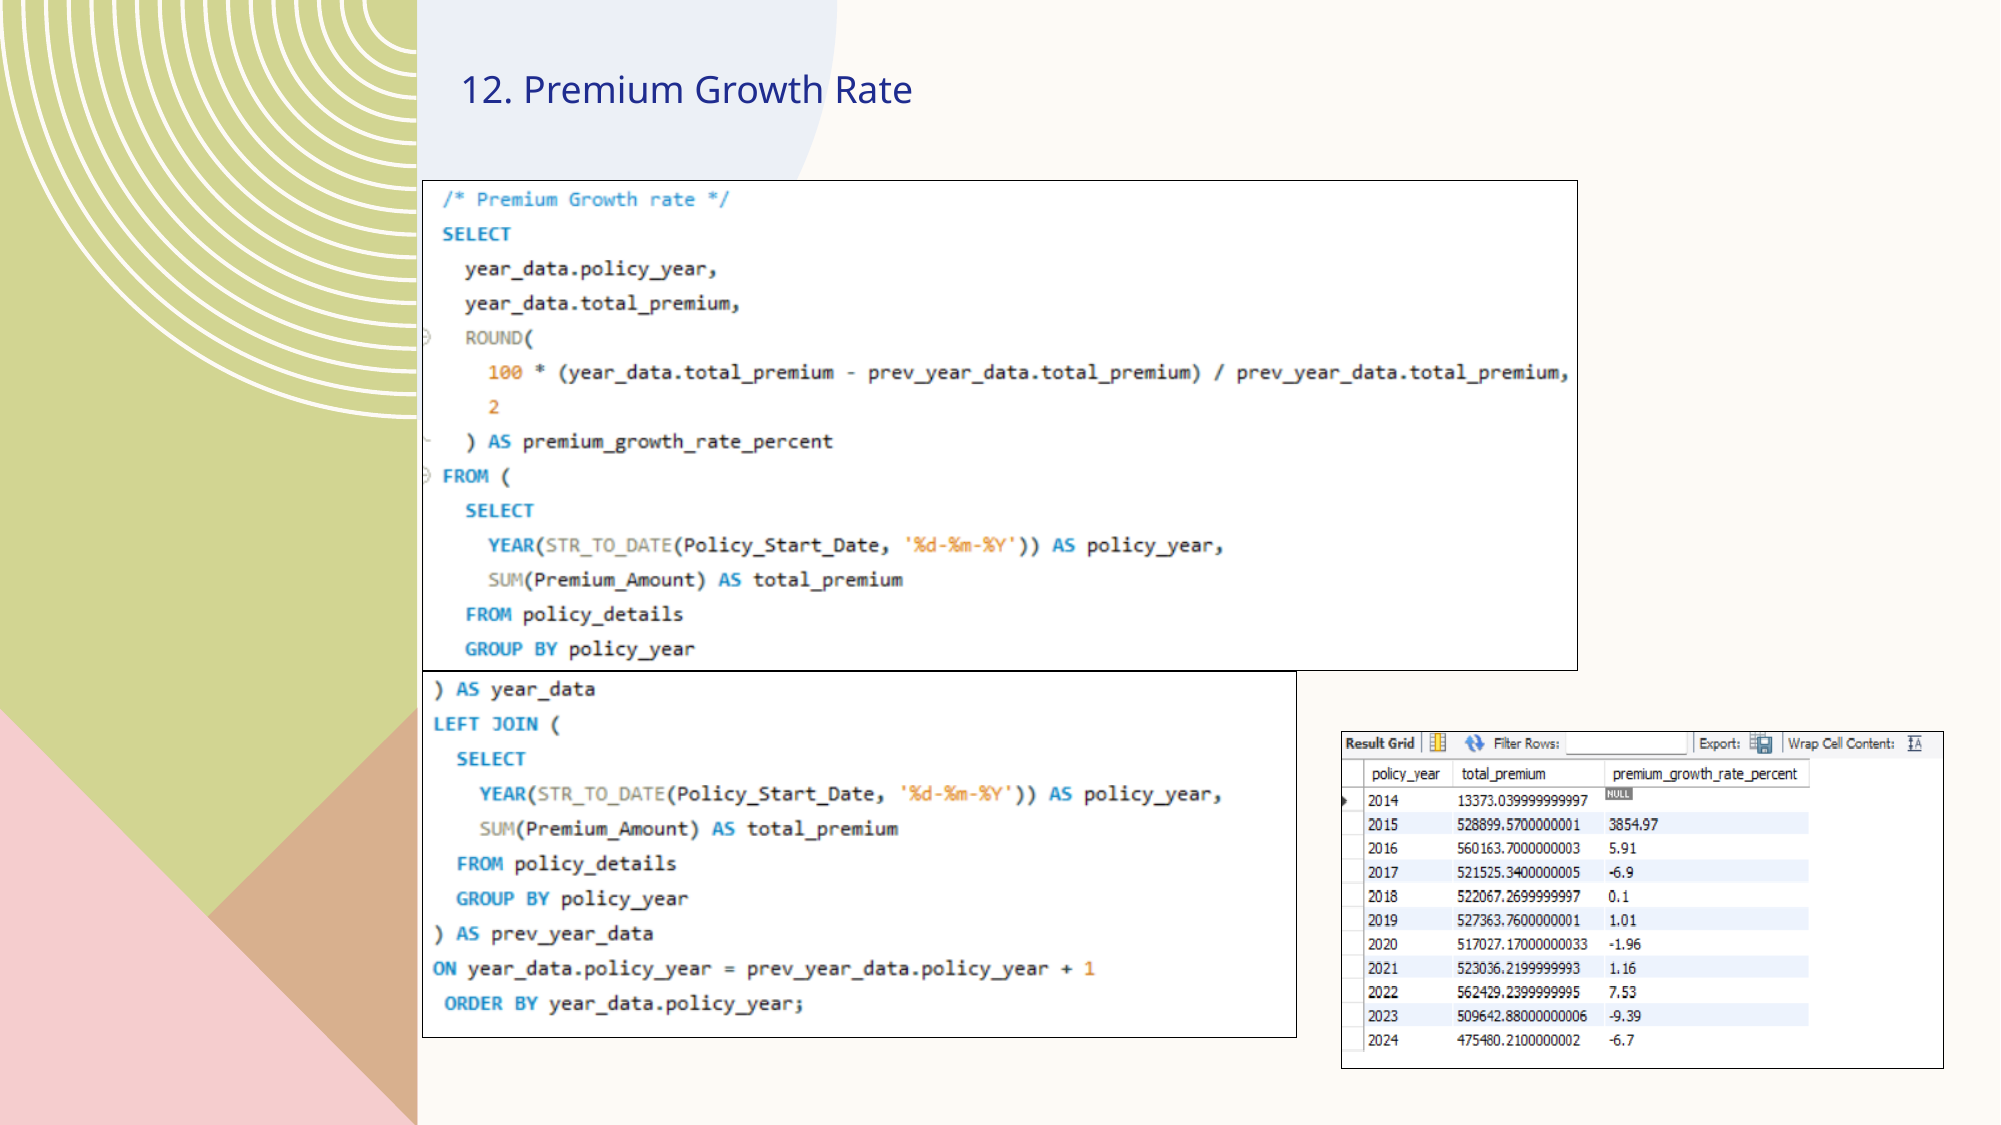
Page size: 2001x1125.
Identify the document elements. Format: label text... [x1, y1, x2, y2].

picture [422, 180, 1578, 1038]
text_box 12. Premium Growth Rate [445, 58, 1447, 119]
picture [1341, 731, 1944, 1069]
